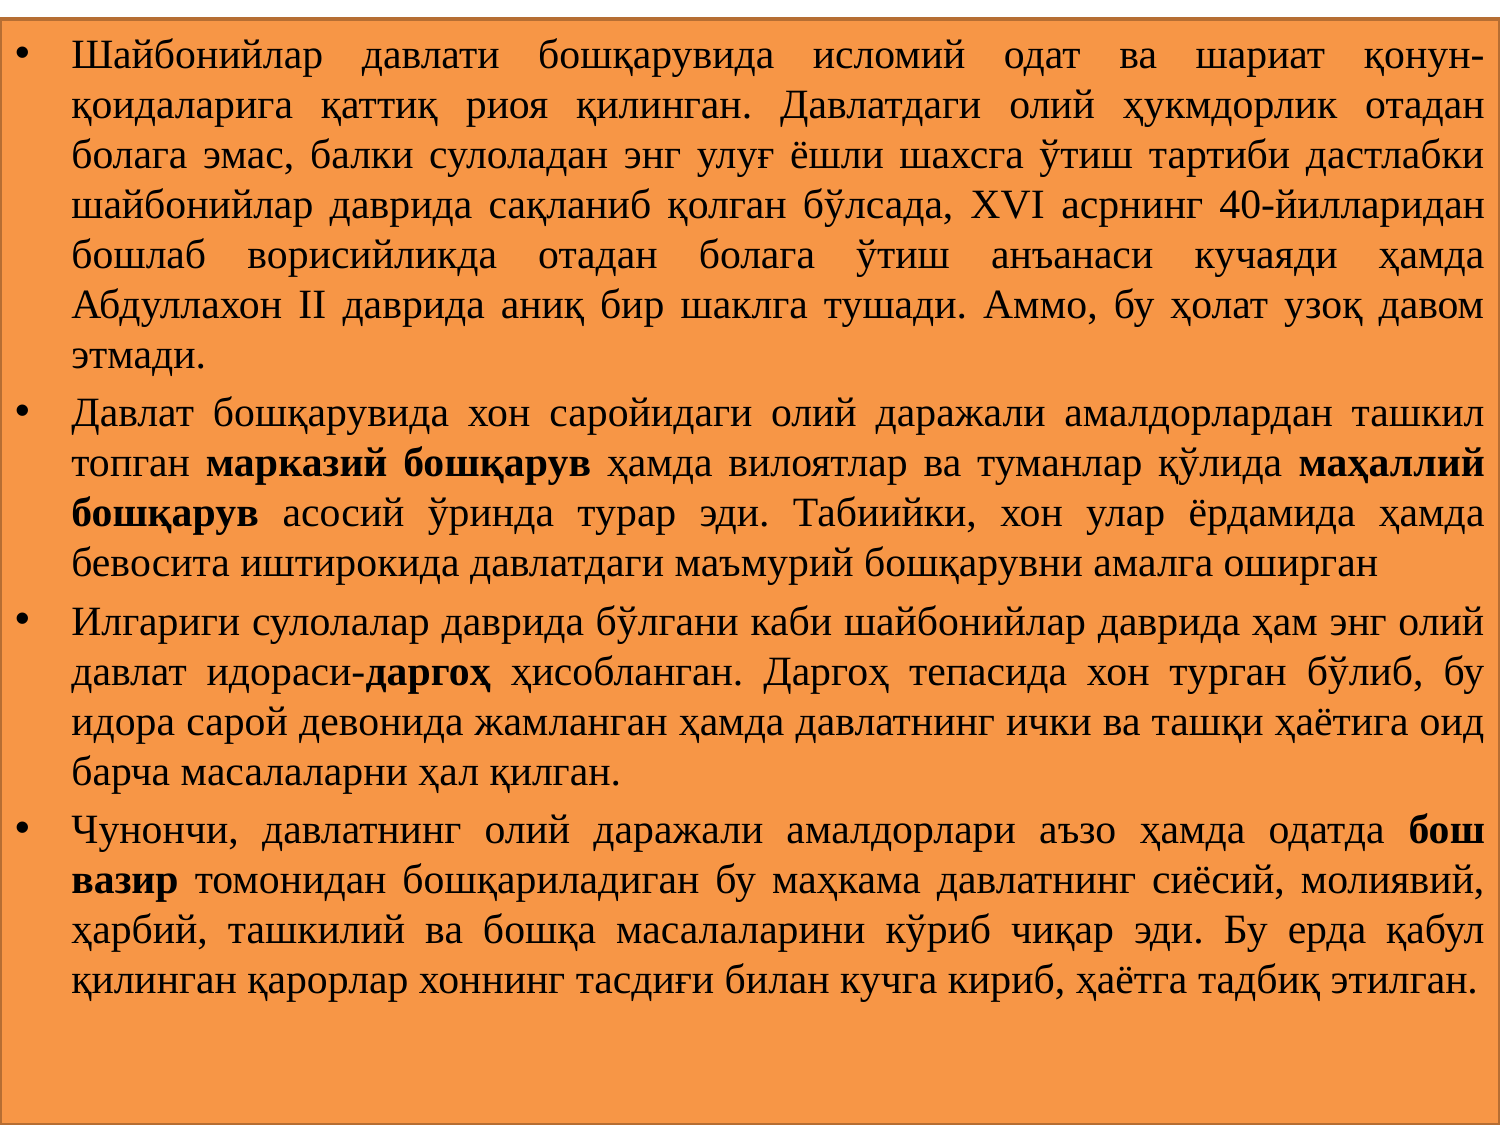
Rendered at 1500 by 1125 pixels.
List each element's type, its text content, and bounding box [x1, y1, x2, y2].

list Шайбонийлар давлати бошқарувида исломий одат ва шариат қонун- қоидаларига қаттиқ риоя қилинган. Давлатдаги олий ҳукмдорлик отадан болага эмас, балки сулоладан энг улуғ ёшли шахсга ўтиш тартиби дастлабки шайбонийлар даврида сақланиб қолган бўлсада, XVI асрнинг 40-йилларидан бошлаб ворисийликда отадан болага ўтиш анъанаси кучаяди ҳамда Абдуллахон II даврида аниқ бир шаклга тушади. Аммо, бу ҳолат узоқ давом этмади. Давлат бошқарувида хон саройидаги олий даражали амалдорлардан ташкил топган марказий бошқарув ҳамда вилоятлар ва туманлар қўлида маҳаллий бошқарув асосий ўринда турар эди. Табиийки, хон улар ёрдамида ҳамда бевосита иштирокида давлатдаги маъмурий бошқарувни амалга оширган Илгариги сулолалар даврида бўлгани каби шайбонийлар даврида ҳам энг олий давлат идораси-даргоҳ ҳисобланган. Даргоҳ тепасида хон турган бўлиб, бу идора сарой девонида жамланган ҳамда давлатнинг ички ва ташқи ҳаётига оид барча масалаларни ҳал қилган. Чунончи, давлатнинг олий даражали амалдорлари аъзо ҳамда одатда бош вазир томонидан бошқариладиган бу маҳкама давлатнинг сиёсий, молиявий, ҳарбий, ташкилий ва бошқа масалаларини кўриб чиқар эди. Бу ерда қабул қилинган қарорлар хоннинг тасдиғи билан кучга кириб, ҳаётга тадбиқ этилган. [0, 17, 1500, 1125]
